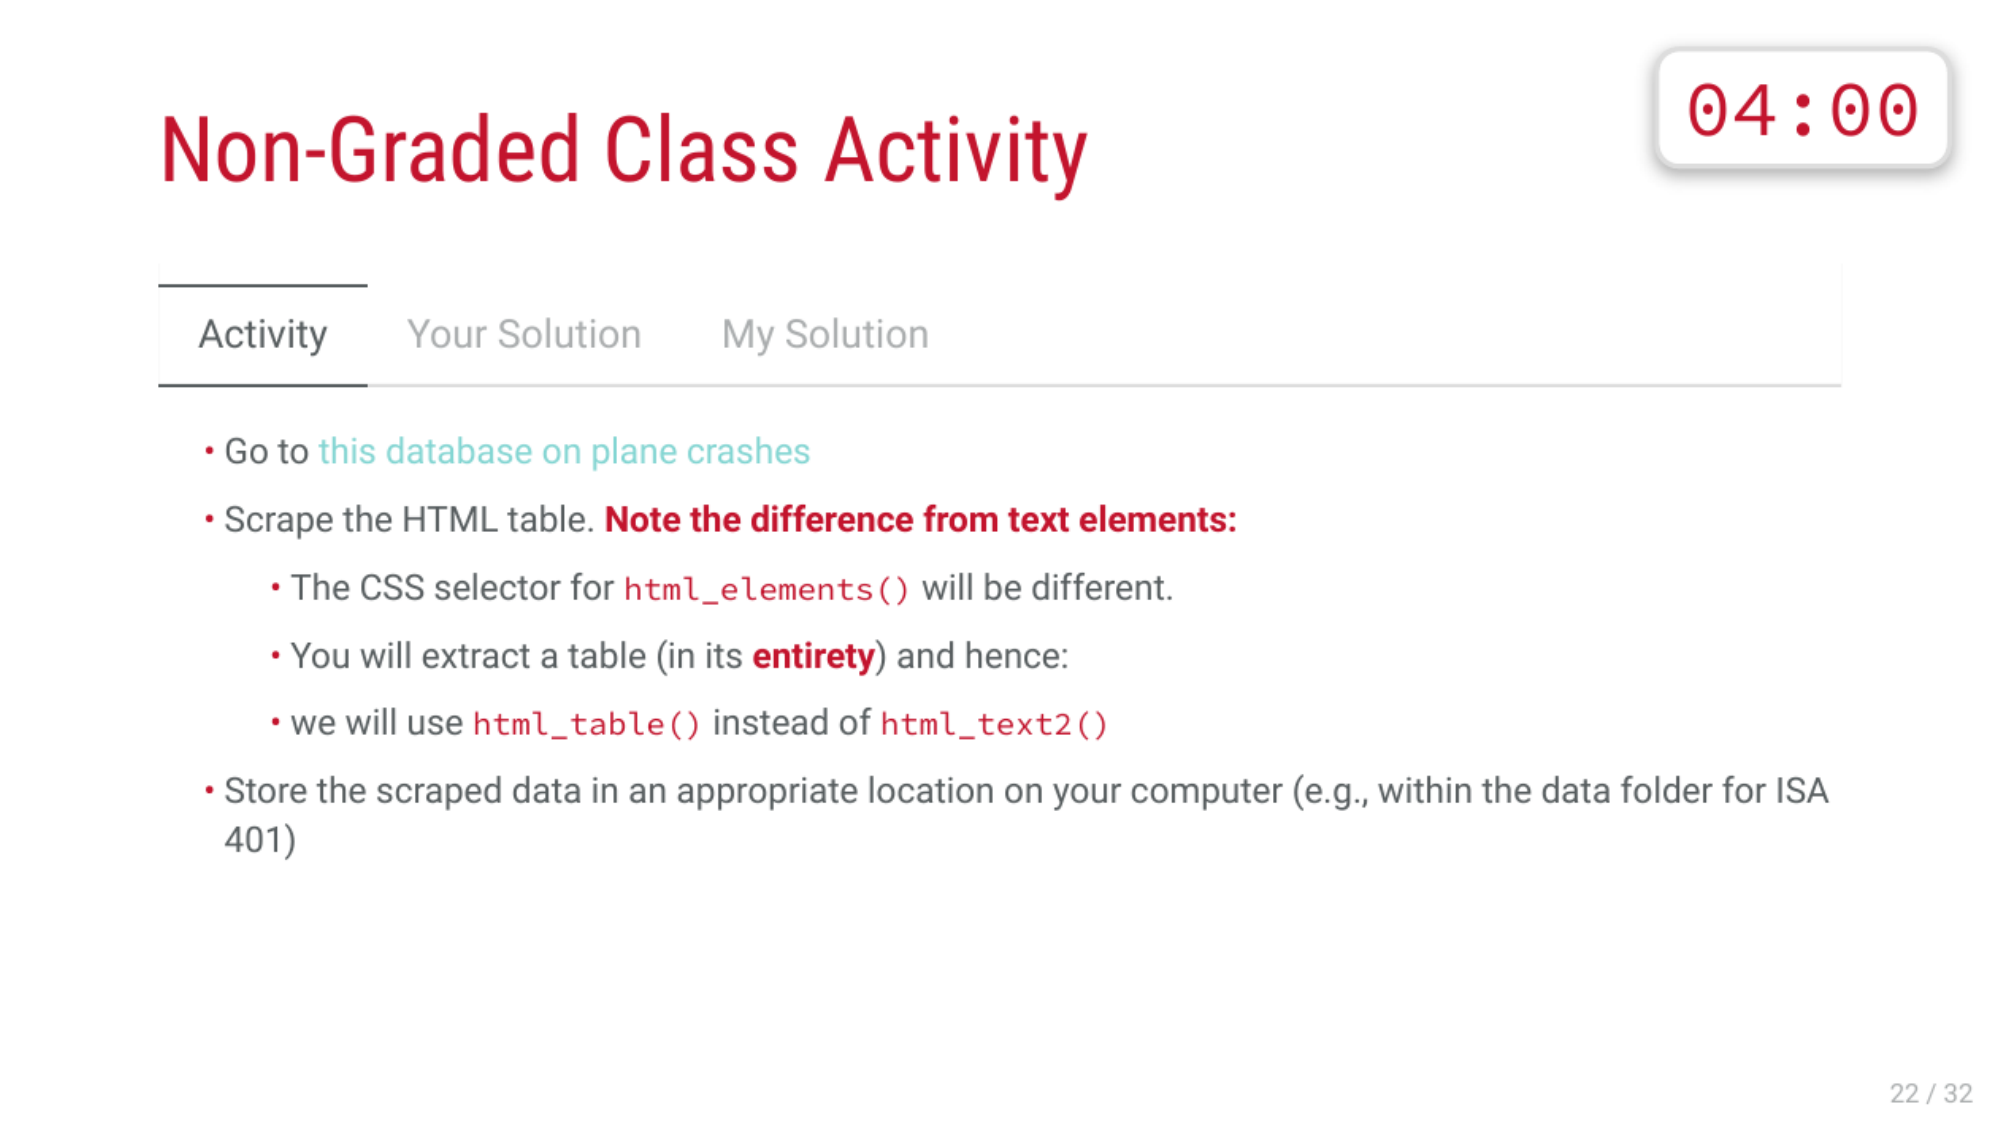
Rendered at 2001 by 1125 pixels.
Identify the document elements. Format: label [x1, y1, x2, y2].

list [0, 0, 2000, 1125]
